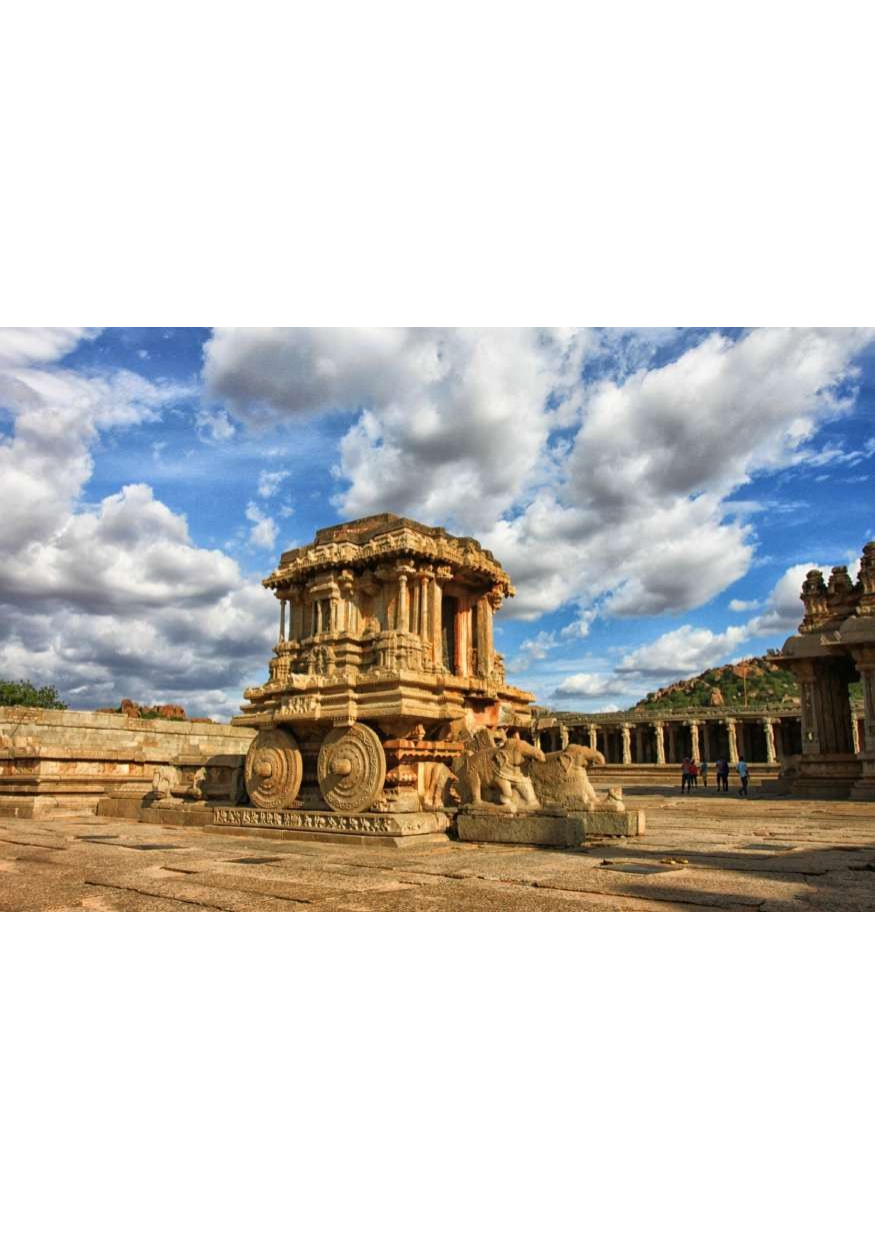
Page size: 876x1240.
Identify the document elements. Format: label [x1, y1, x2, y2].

picture [0, 327, 875, 912]
